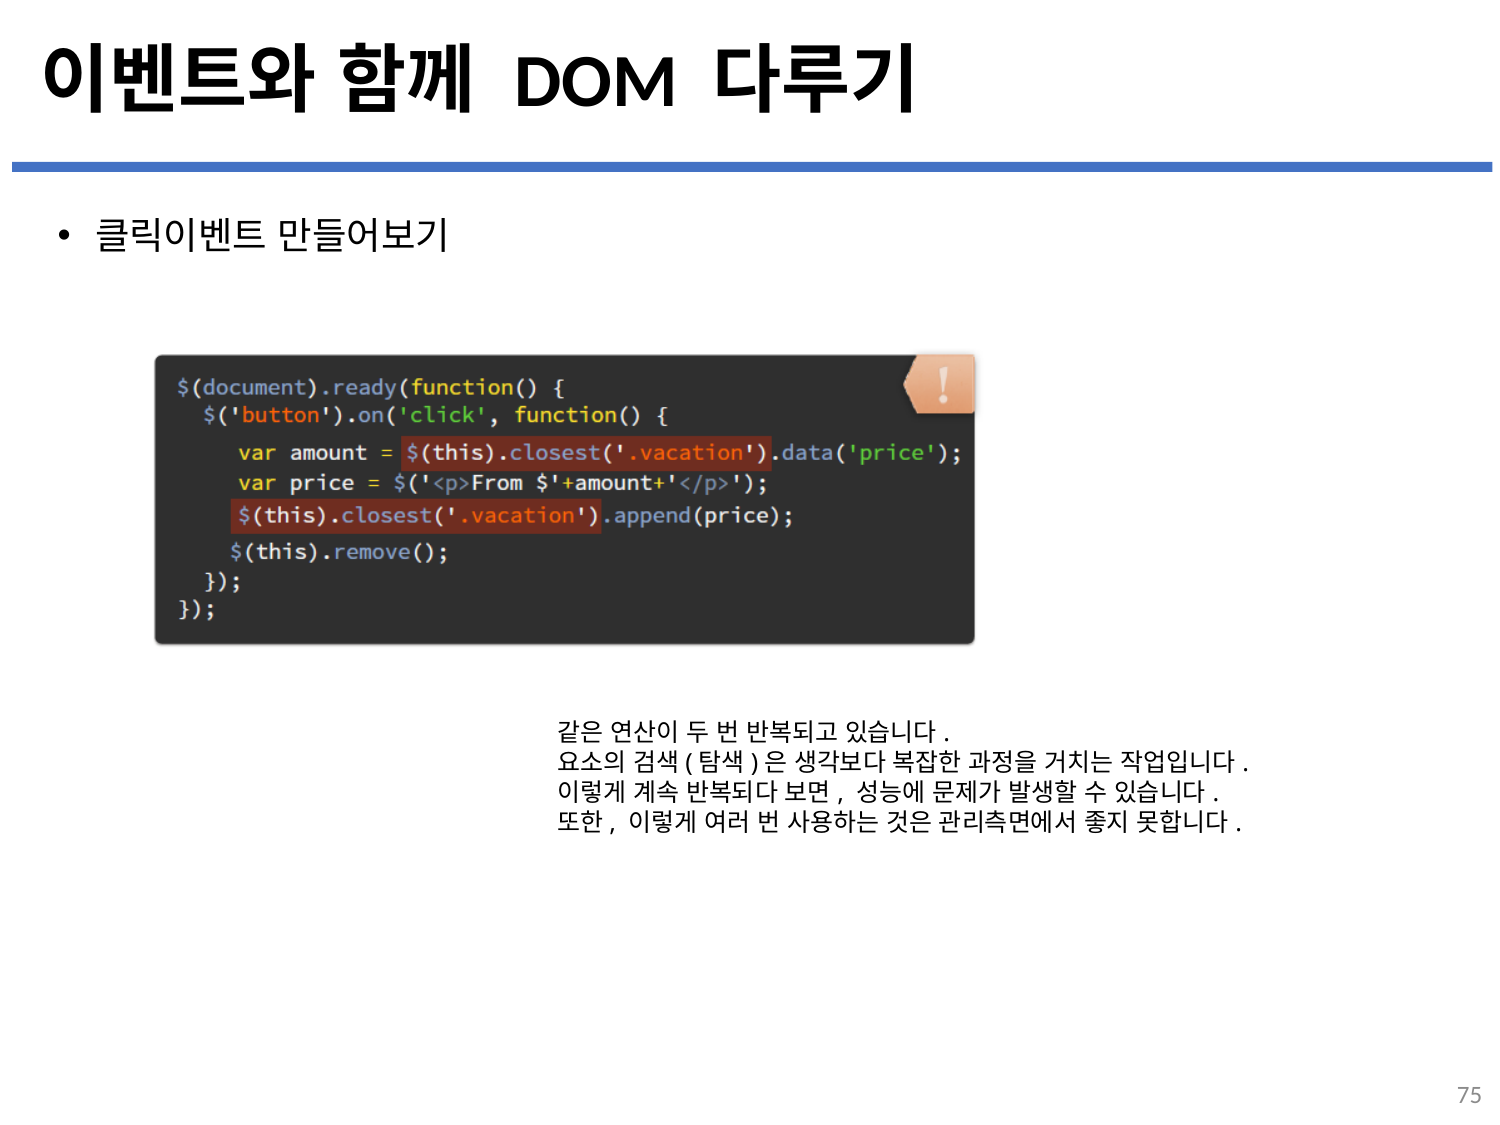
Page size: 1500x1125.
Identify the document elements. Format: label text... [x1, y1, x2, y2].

picture [137, 342, 991, 662]
slide_number 75 [1159, 1063, 1498, 1124]
list 클릭이벤트 만들어보기 [42, 204, 1453, 1104]
text_box 같은 연산이 두 번 반복되고 있습니다. 요소의 검색(탐색)은 생각보다 복잡한 과정을 거치는 작업입니다. 이렇게 계속 반복되다 보면, 성능에 문제가 발생할 수 있습니다. 또한, 이렇게 여러 번 사용하는 것은 관리측면에서 좋지 못합니다. [542, 709, 1264, 845]
title 이벤트와 함께 DOM 다루기 [25, 32, 1475, 132]
